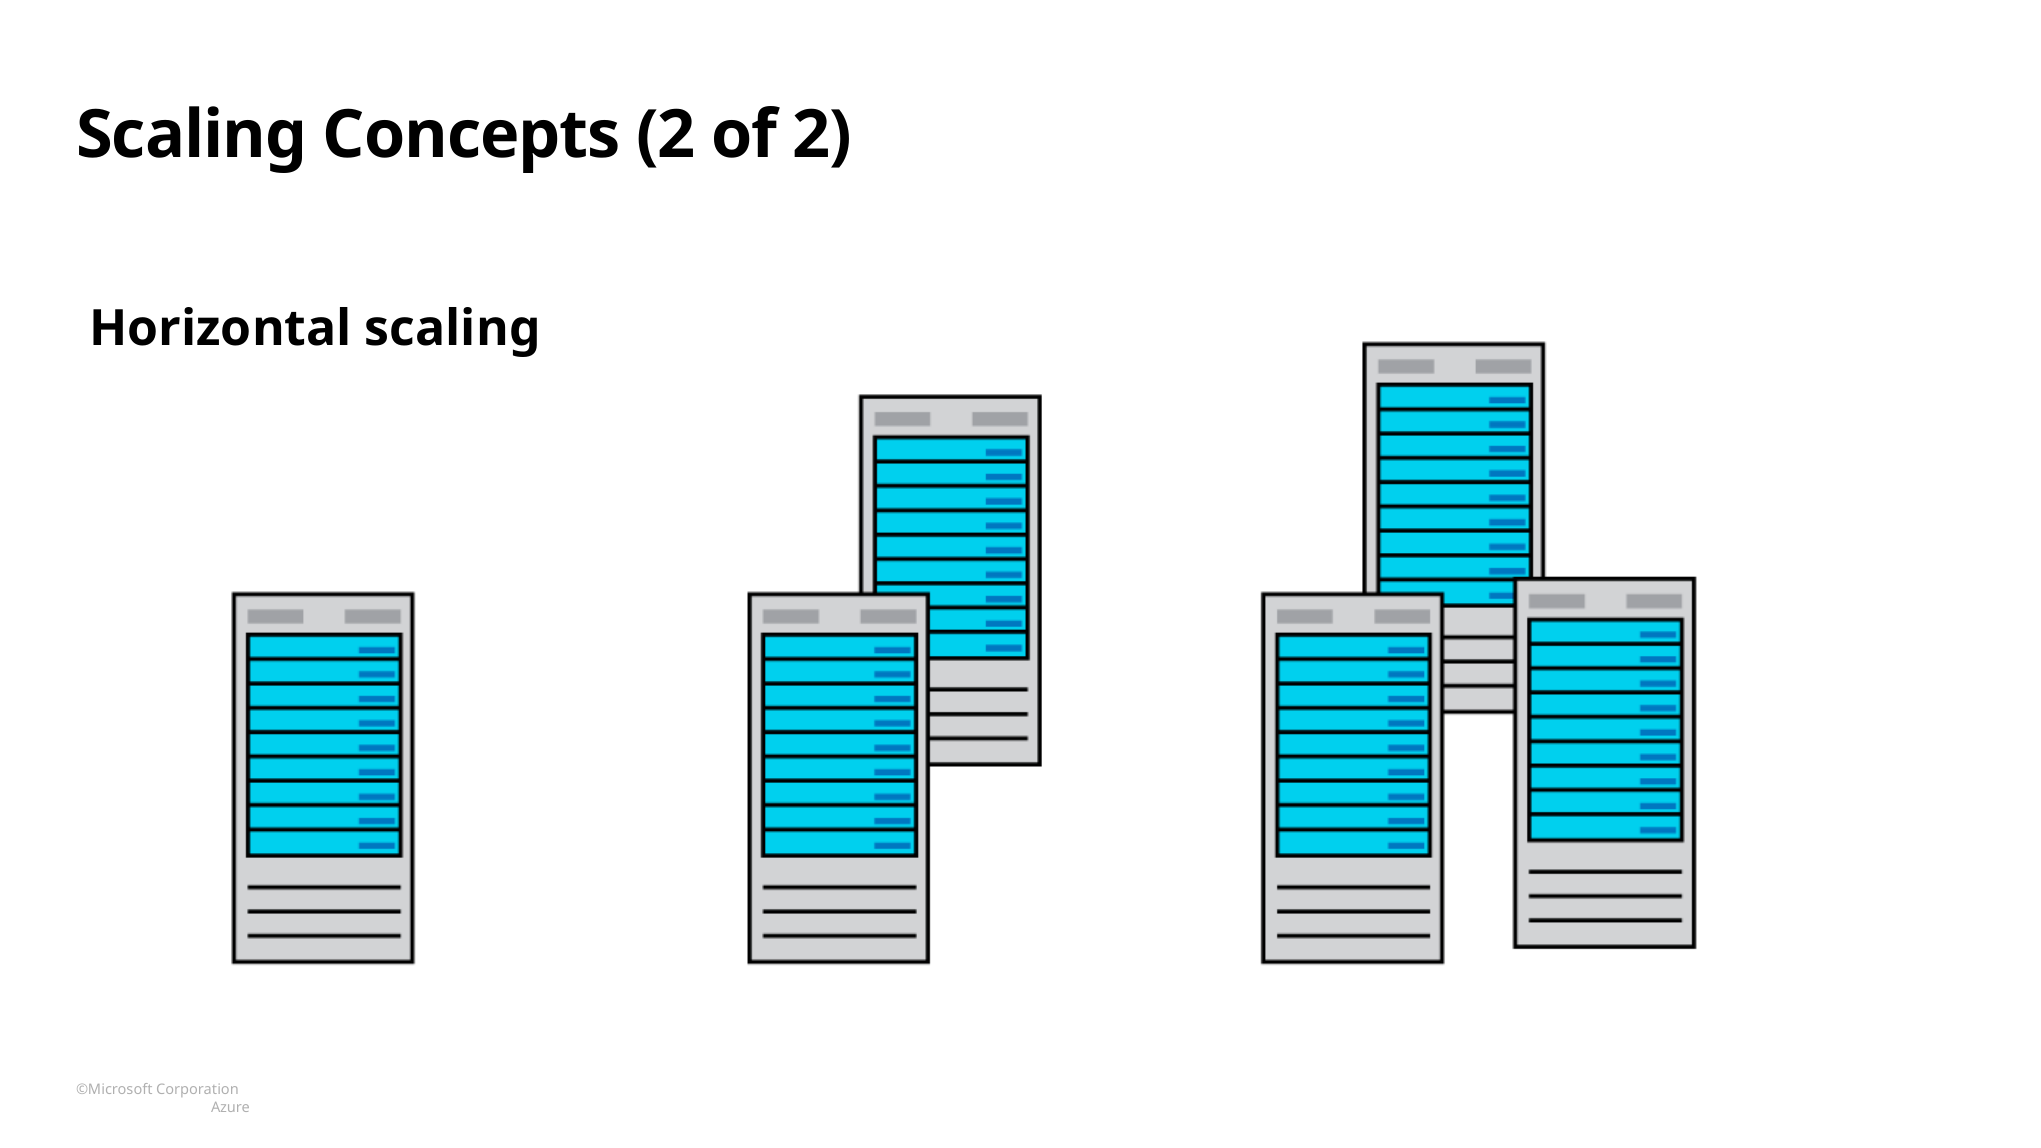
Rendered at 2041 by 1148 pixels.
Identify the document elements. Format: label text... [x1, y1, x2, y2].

picture [230, 327, 1701, 981]
title Scaling Concepts (2 of 2) [76, 103, 1969, 172]
list Horizontal scaling [89, 305, 1660, 457]
